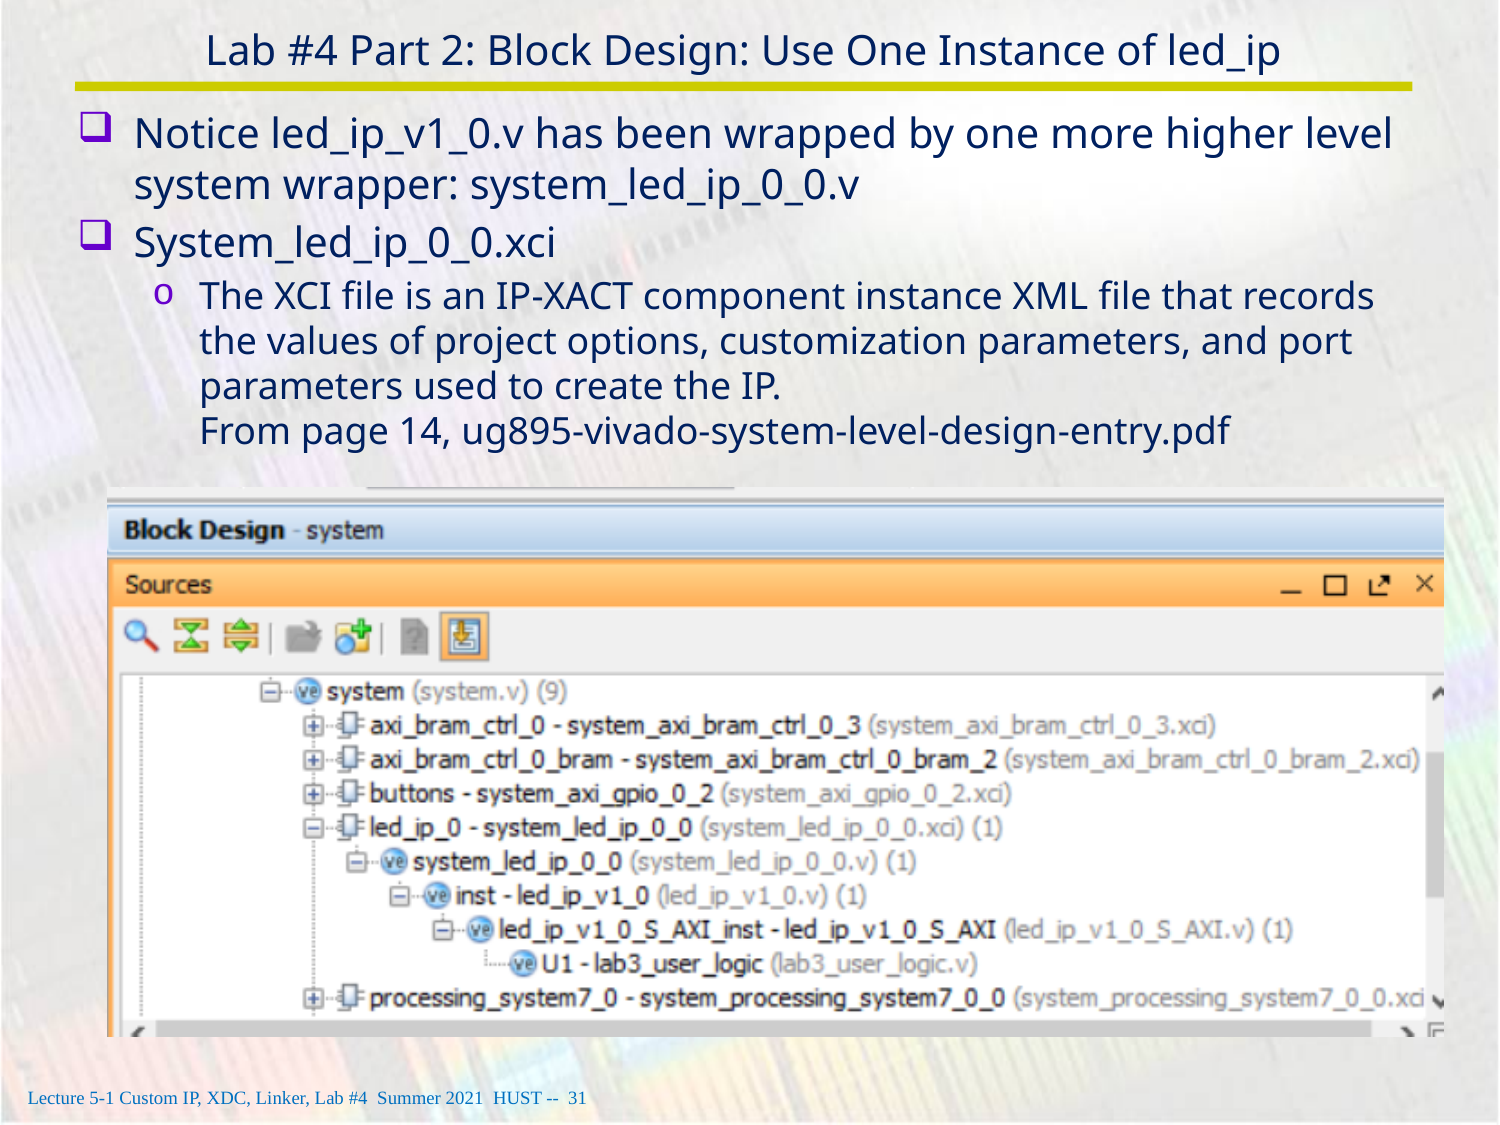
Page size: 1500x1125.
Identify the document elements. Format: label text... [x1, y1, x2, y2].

title Lab #4 Part 2: Block Design: Use One Instance of led_ip [31, 23, 1457, 87]
list Notice led_ip_v1_0.v has been wrapped by one more higher level system wrapper: system_led_ip_0_0.v System_led_ip_0_0.xci The XCI file is an IP-XACT component instance XML file that records the values of project options, customization parameters, and port parameters used to create the IP. From page 14, ug895-vivado-system-level-design-entry.pdf [62, 99, 1450, 1060]
picture [0, 0, 1500, 1125]
